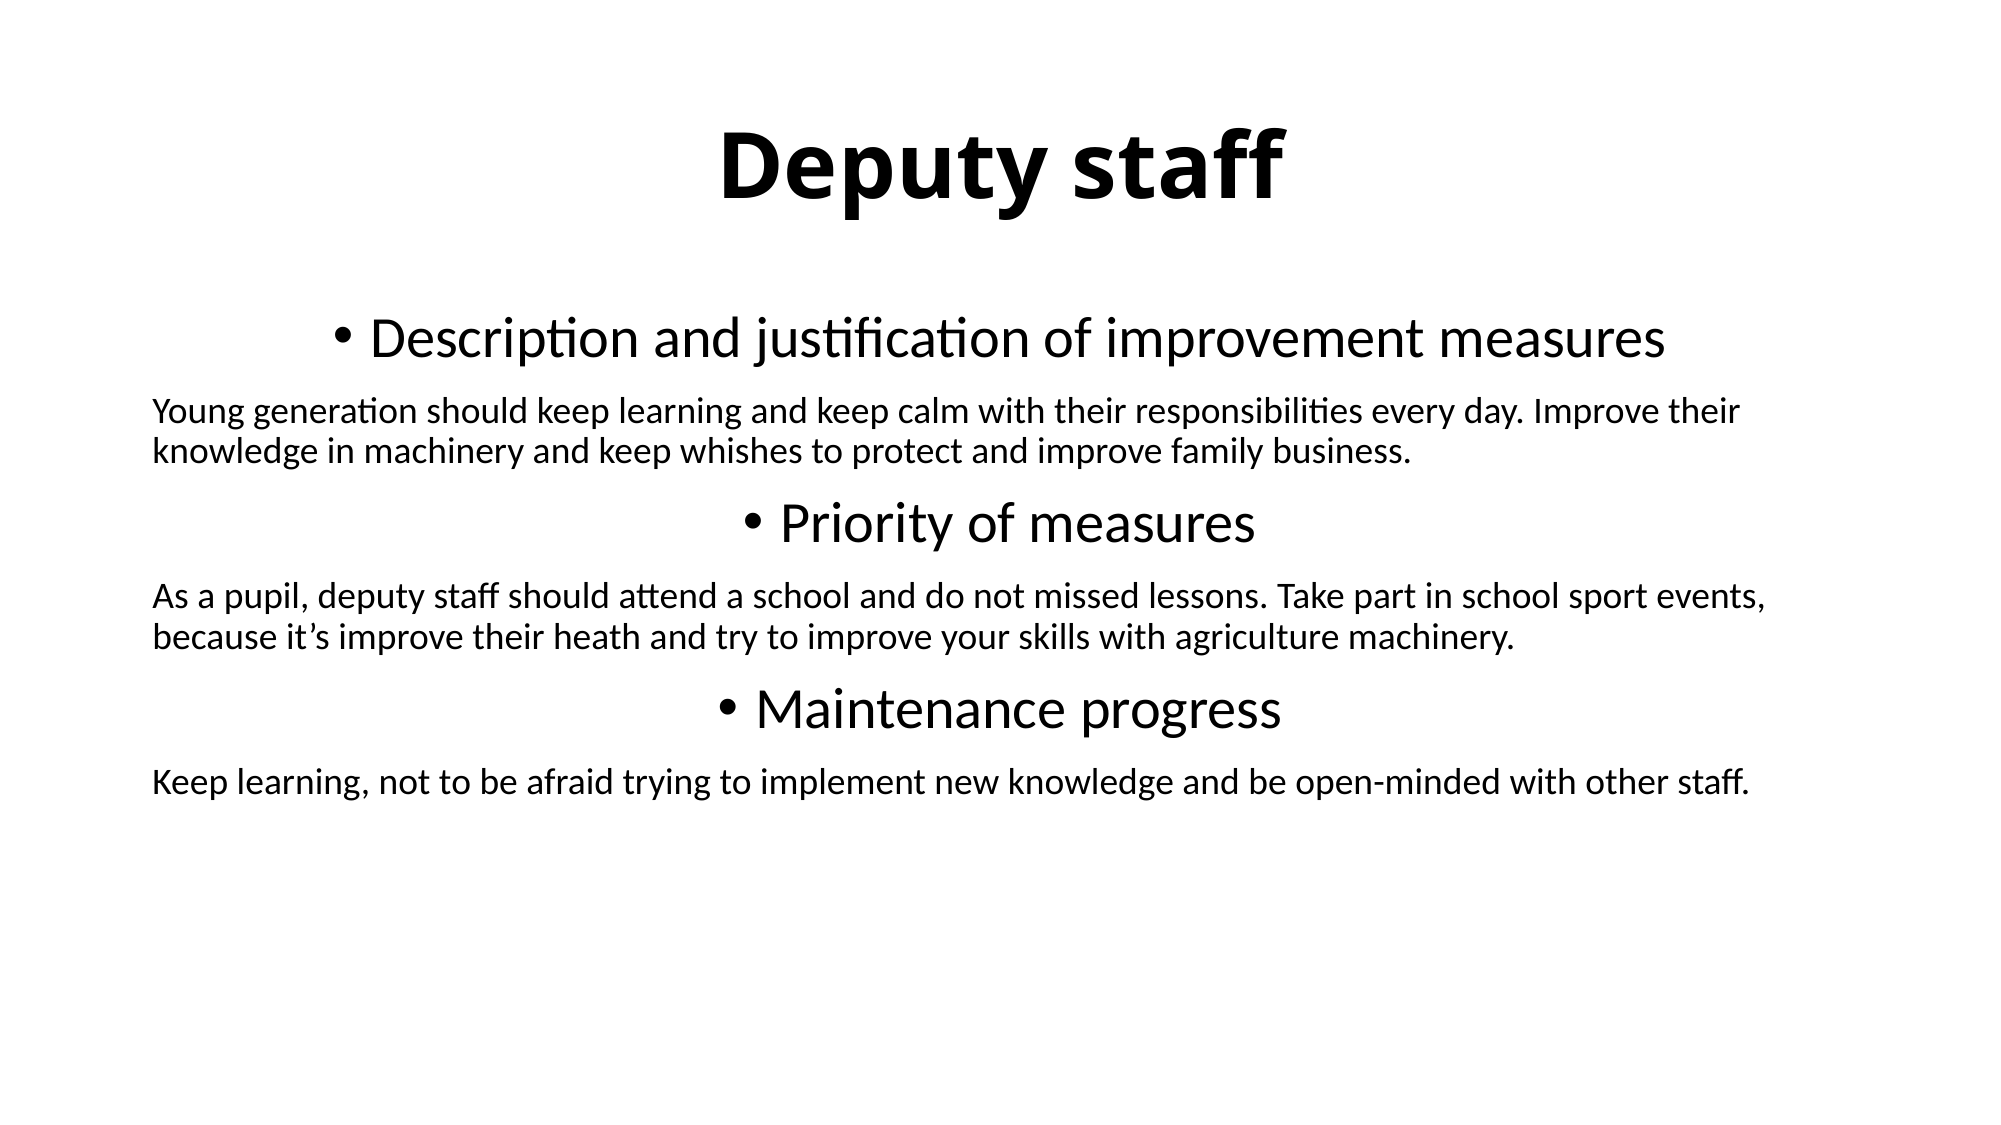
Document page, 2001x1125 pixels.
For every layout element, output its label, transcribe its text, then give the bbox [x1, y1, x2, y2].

title Deputy staff [137, 59, 1863, 278]
list Description and justification of improvement measures Young generation should keep learning and keep calm with their responsibilities every day. Improve their knowledge in machinery and keep whishes to protect and improve family business. Priority of measures As a pupil, deputy staff should attend a school and do not missed lessons. Take part in school sport events, because it’s improve their heath and try to improve your skills with agriculture machinery. Maintenance progress Keep learning, not to be afraid trying to implement new knowledge and be open-minded with other staff. [137, 299, 1863, 1014]
